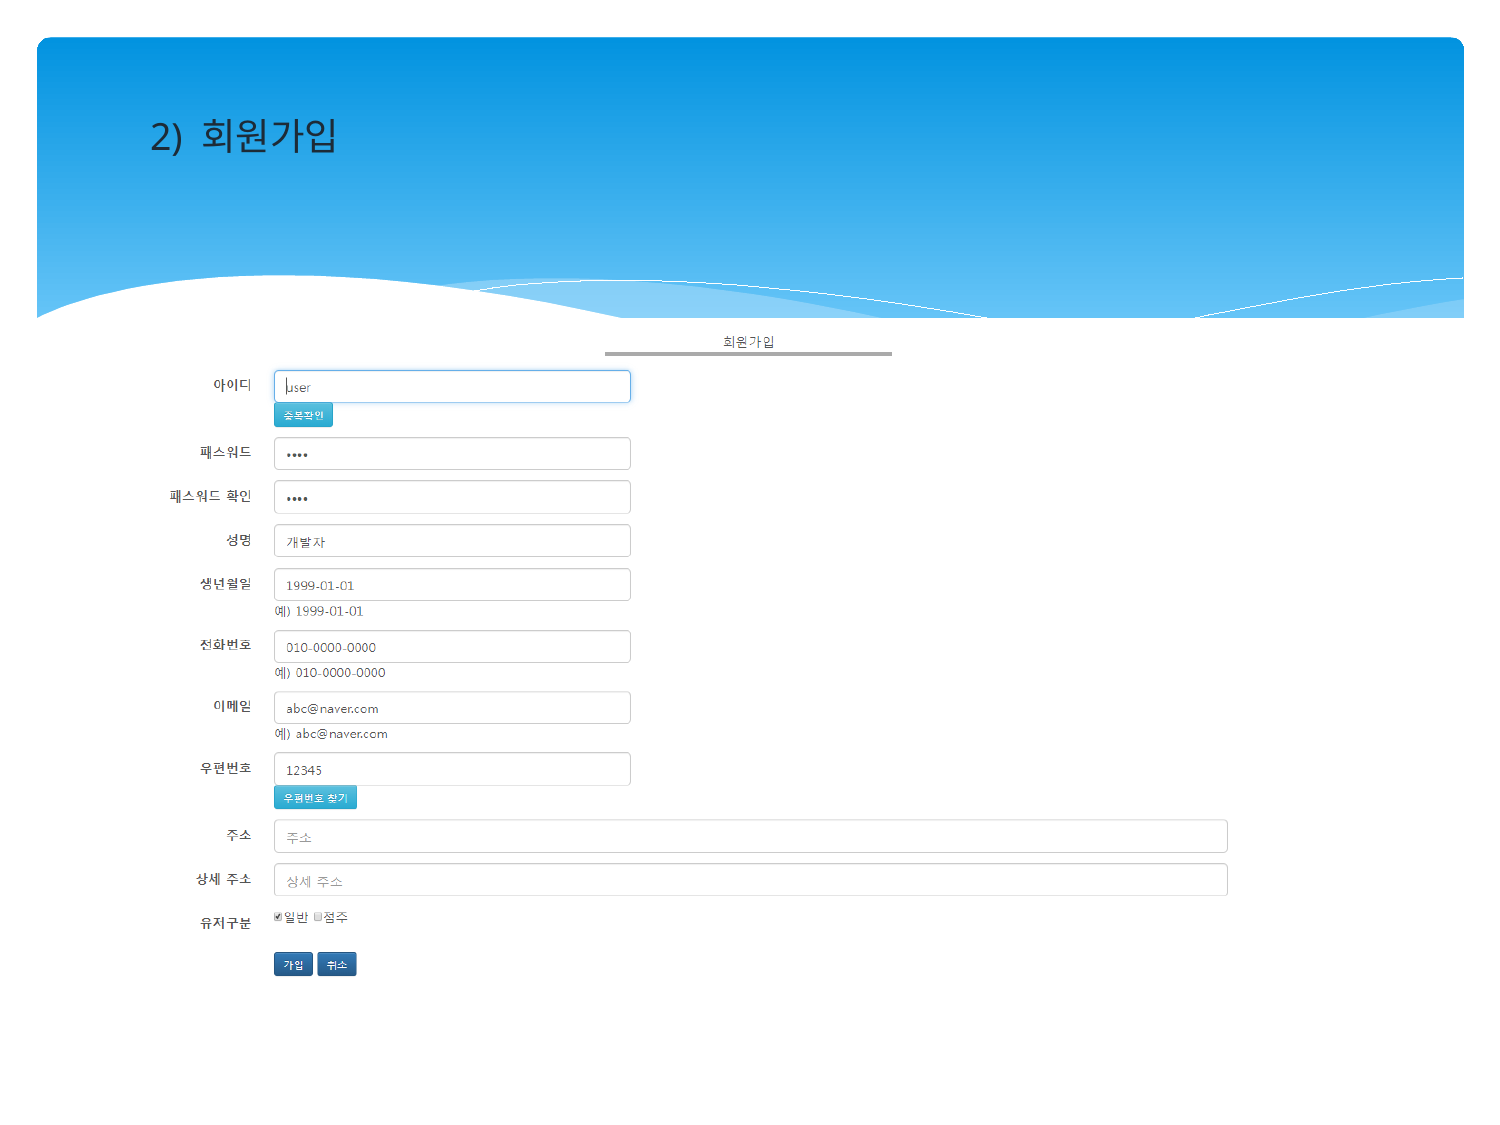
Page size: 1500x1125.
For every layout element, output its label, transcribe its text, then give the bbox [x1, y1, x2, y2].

picture [34, 318, 1465, 981]
text_box 2) 회원가입 [135, 67, 1485, 200]
